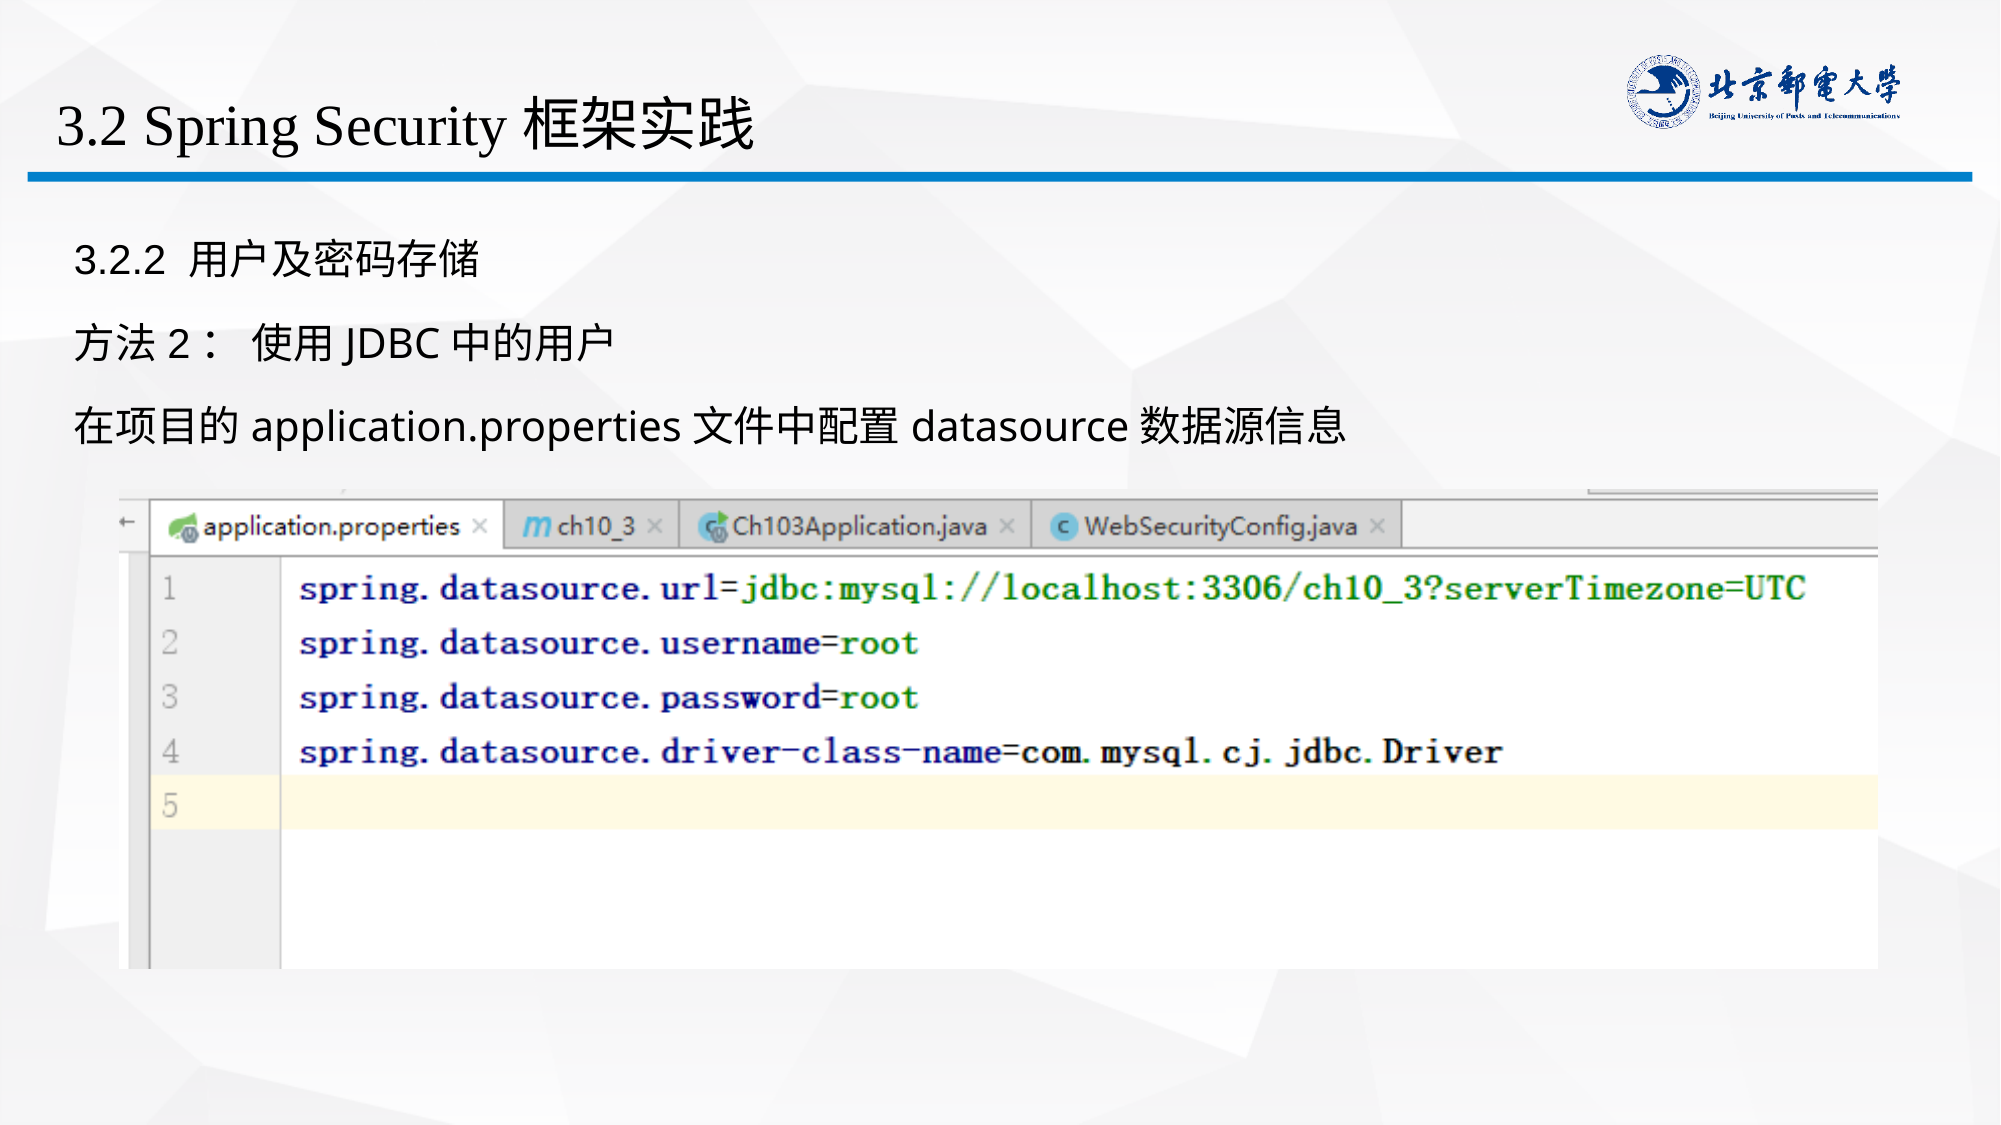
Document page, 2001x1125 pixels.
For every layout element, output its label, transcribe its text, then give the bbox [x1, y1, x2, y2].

picture [0, 0, 2000, 1125]
text_box 3.2.2 用户及密码存储 方法2： 使用JDBC中的用户 在项目的application.properties文件中配置datasource数据源信息 [41, 200, 1558, 458]
title 3.2 Spring Security框架实践 [41, 52, 1188, 200]
